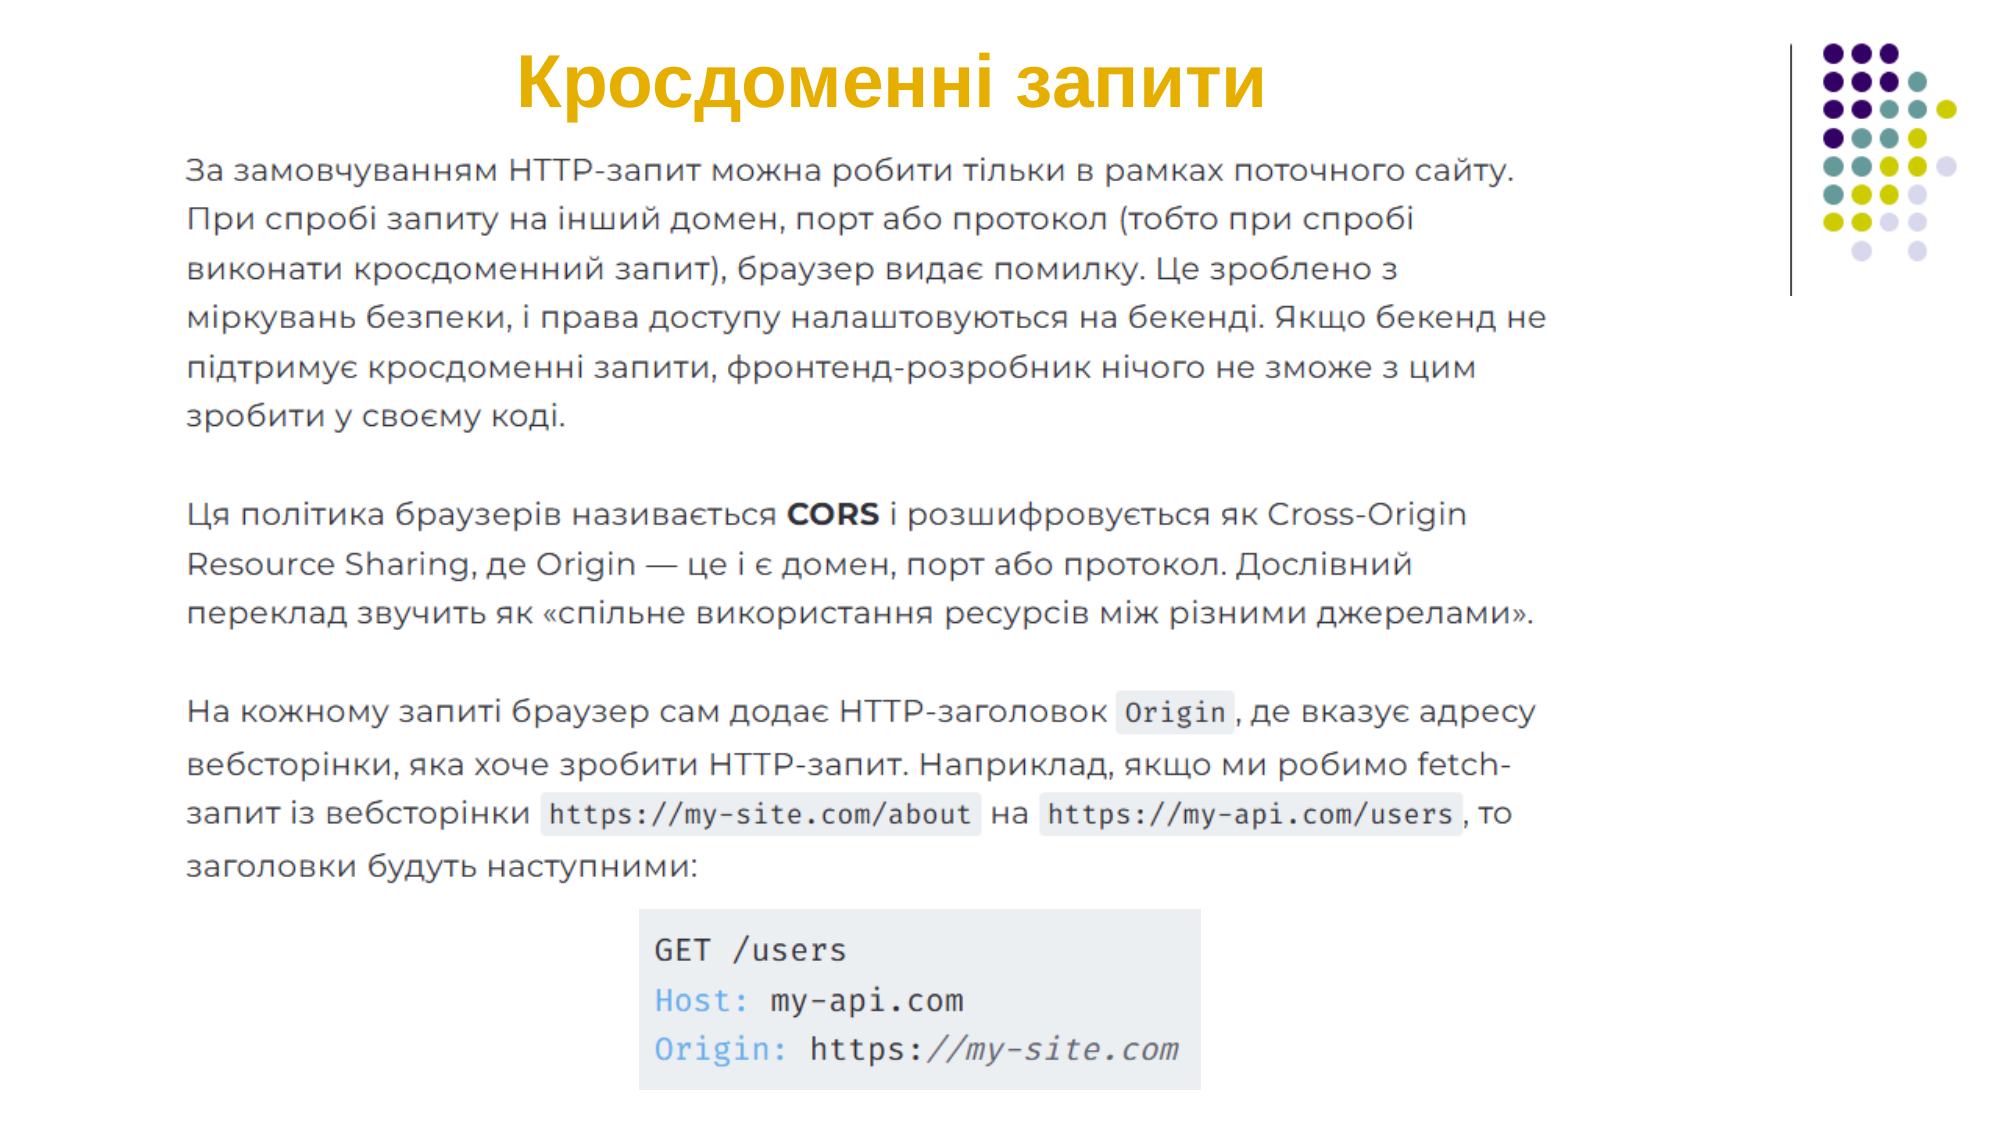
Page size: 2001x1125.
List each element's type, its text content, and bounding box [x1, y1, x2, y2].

picture [1767, 25, 1968, 296]
text_box Кросдоменні запити [501, 25, 1709, 131]
picture [169, 131, 1557, 902]
picture [639, 909, 1201, 1090]
